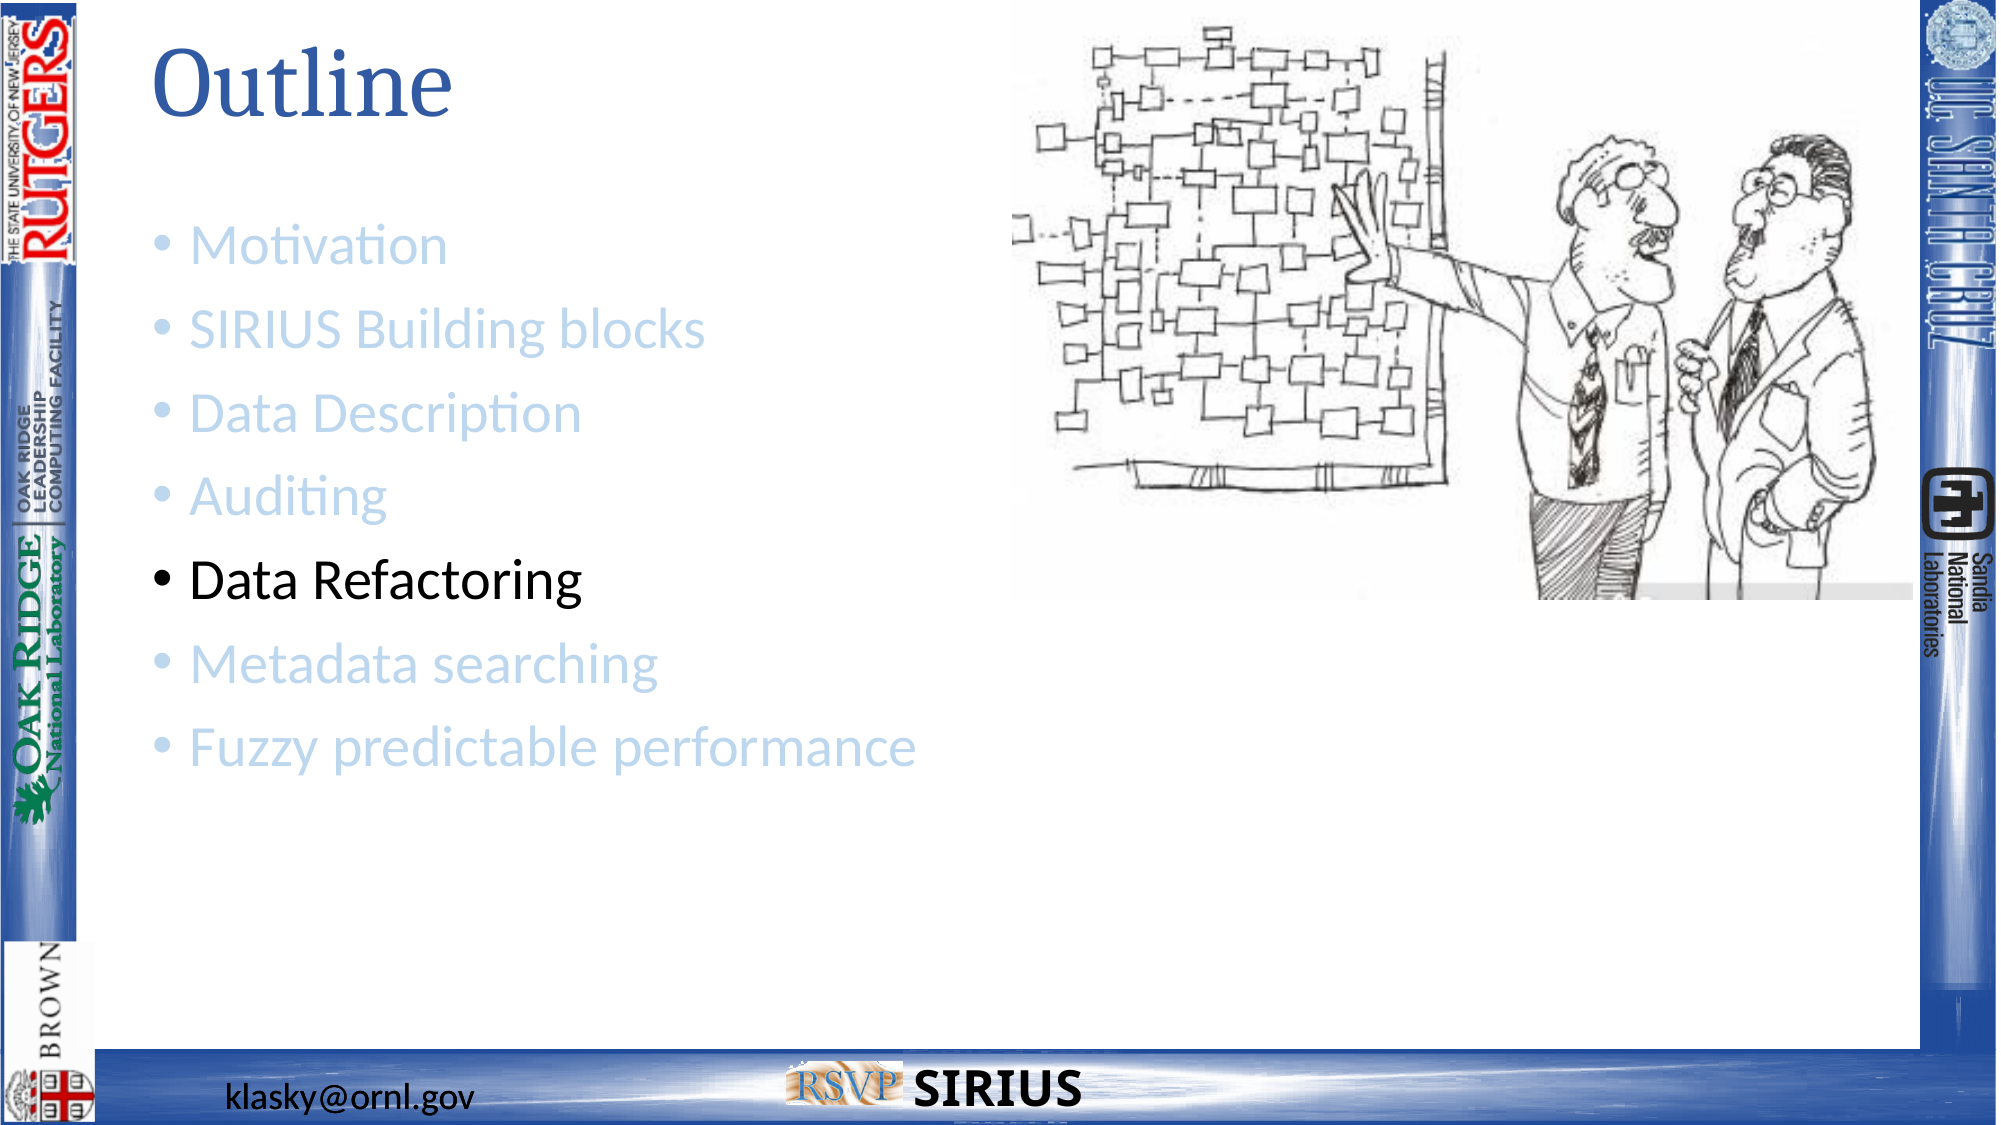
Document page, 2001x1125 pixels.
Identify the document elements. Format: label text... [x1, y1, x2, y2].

picture [1921, 0, 1995, 348]
list Motivation SIRIUS Building blocks Data Description Auditing Data Refactoring Metadata searching Fuzzy predictable performance [137, 206, 1863, 1014]
picture [12, 301, 66, 825]
picture [1012, 0, 1913, 600]
picture [1921, 465, 1996, 660]
picture [1, 4, 75, 275]
picture [5, 942, 94, 1121]
picture [786, 1061, 903, 1105]
title Outline [137, 19, 1012, 149]
